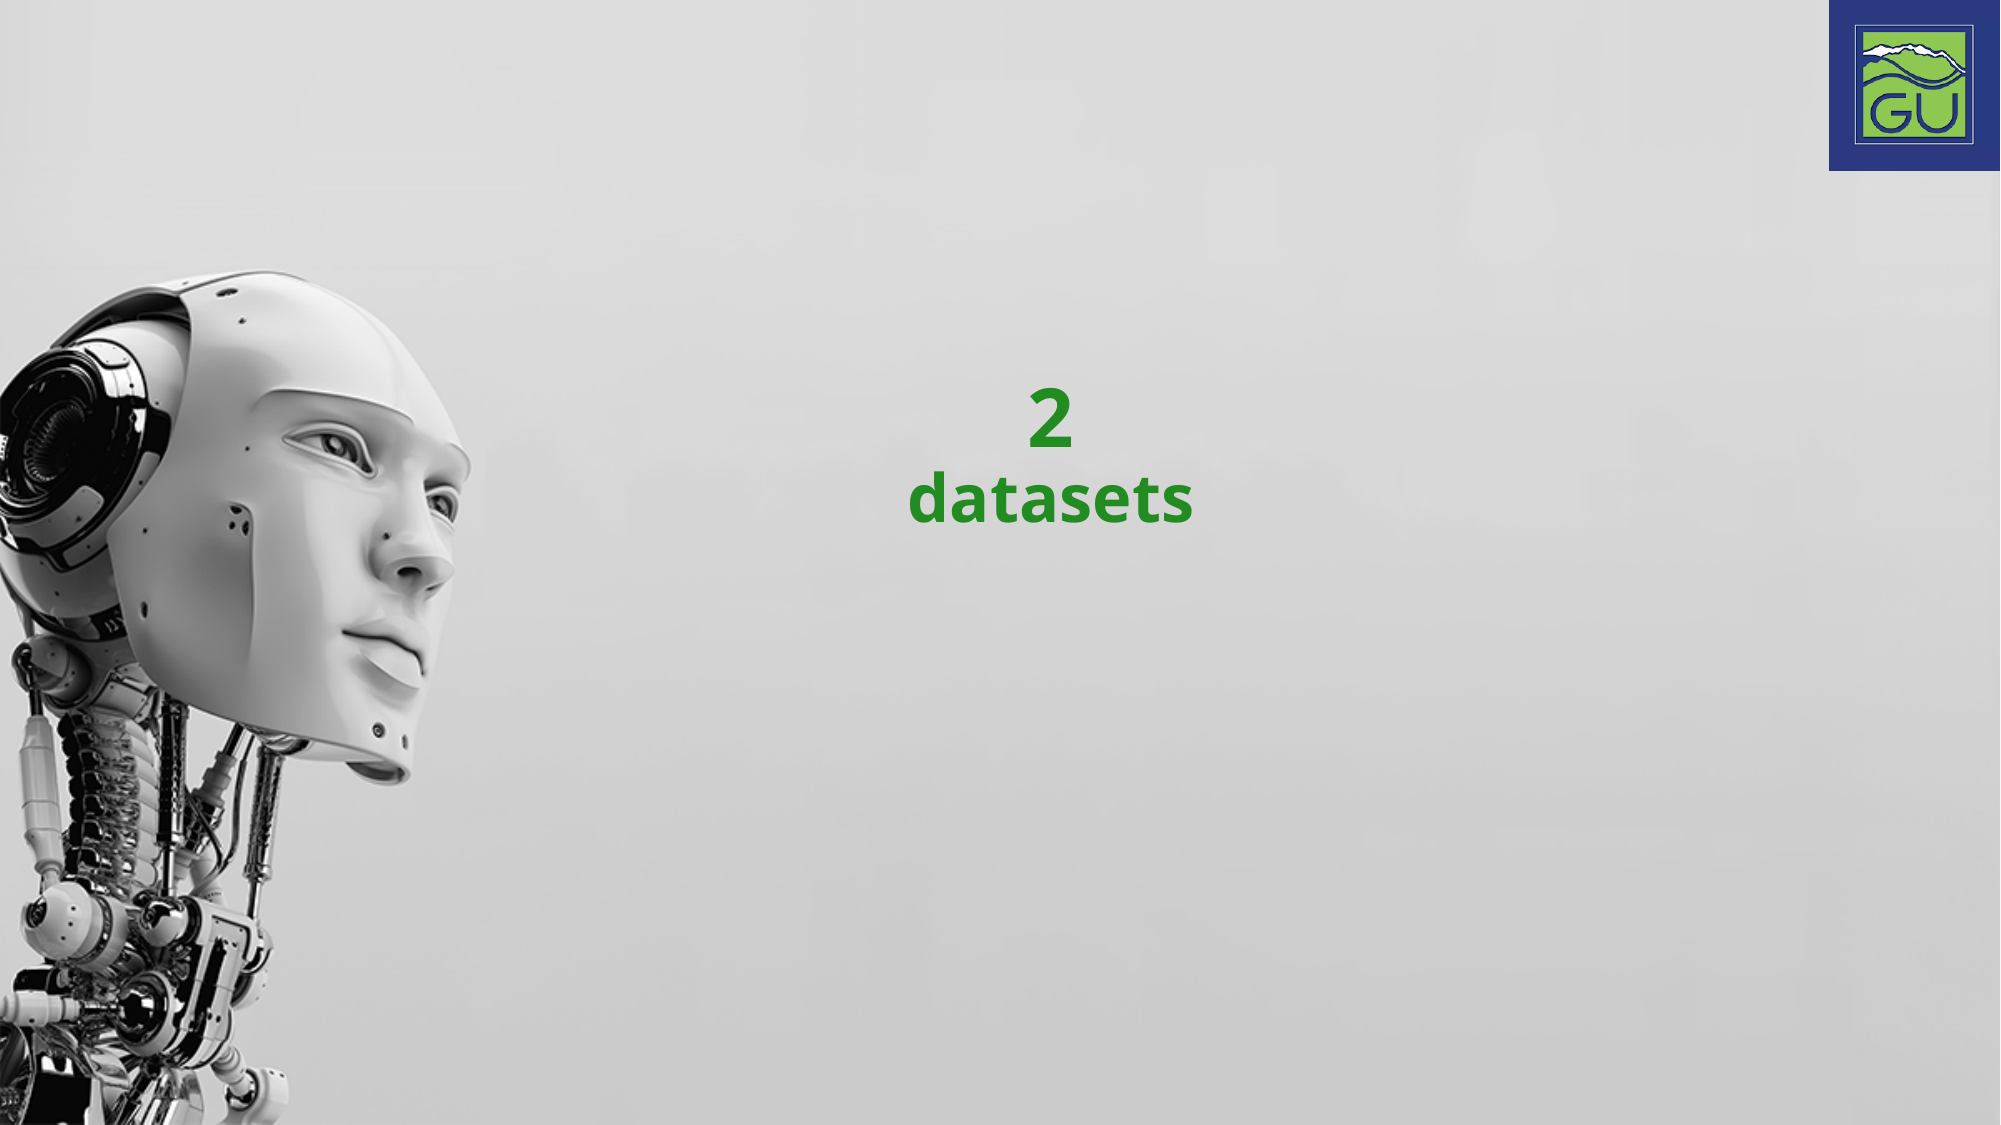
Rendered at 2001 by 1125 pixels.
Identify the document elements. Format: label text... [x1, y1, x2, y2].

title 2 datasets [343, 328, 1759, 547]
picture [0, 0, 2001, 1125]
